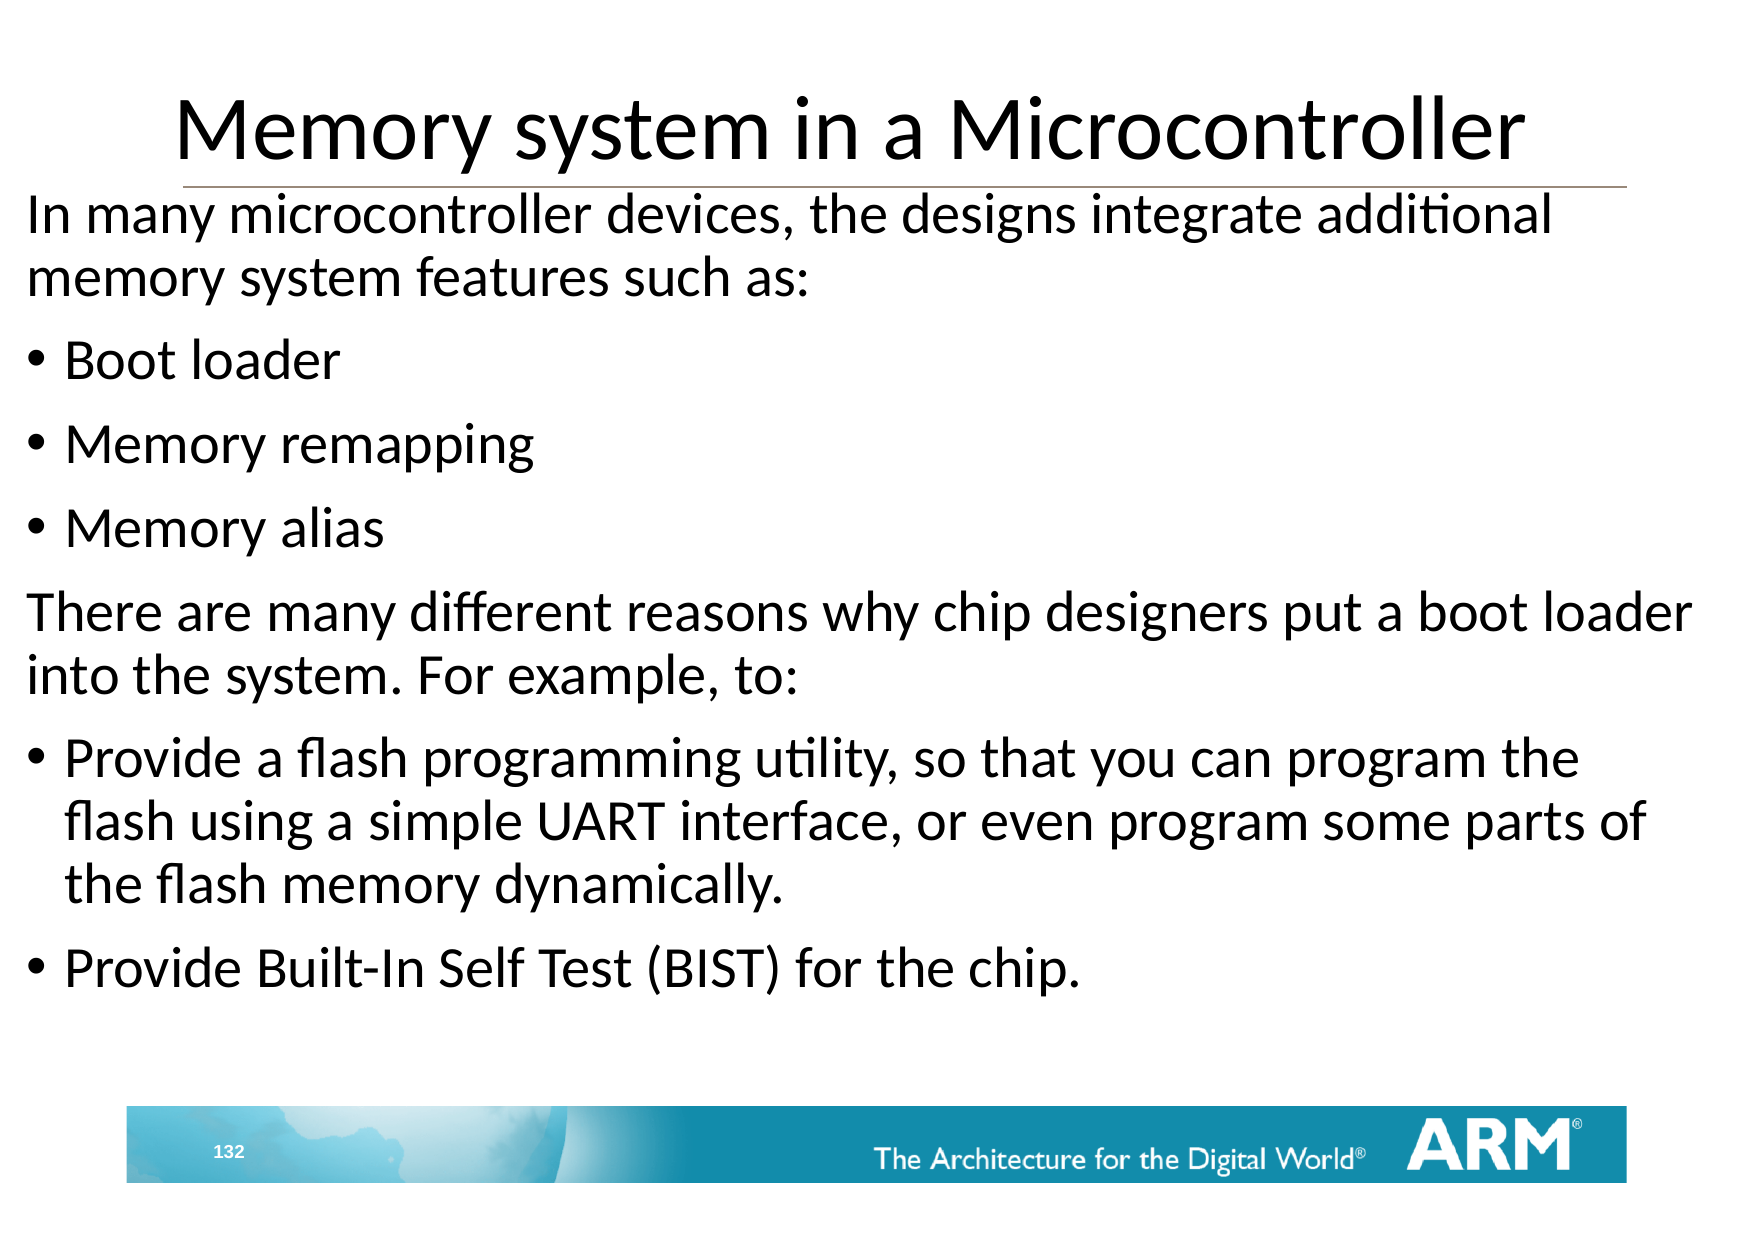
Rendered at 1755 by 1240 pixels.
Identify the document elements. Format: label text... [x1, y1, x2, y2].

slide_number 132 [198, 1139, 287, 1187]
list In many microcontroller devices, the designs integrate additional memory system features such as: Boot loader Memory remapping Memory alias There are many different reasons why chip designers put a boot loader into the system. For example, to: Provide a flash programming utility, so that you can program the flash using a simple UART interface, or even program some parts of the flash memory dynamically. Provide Built-In Self Test (BIST) for the chip. [26, 182, 1704, 457]
title Memory system in a Microcontroller [173, 80, 1581, 172]
picture [126, 1106, 1627, 1183]
